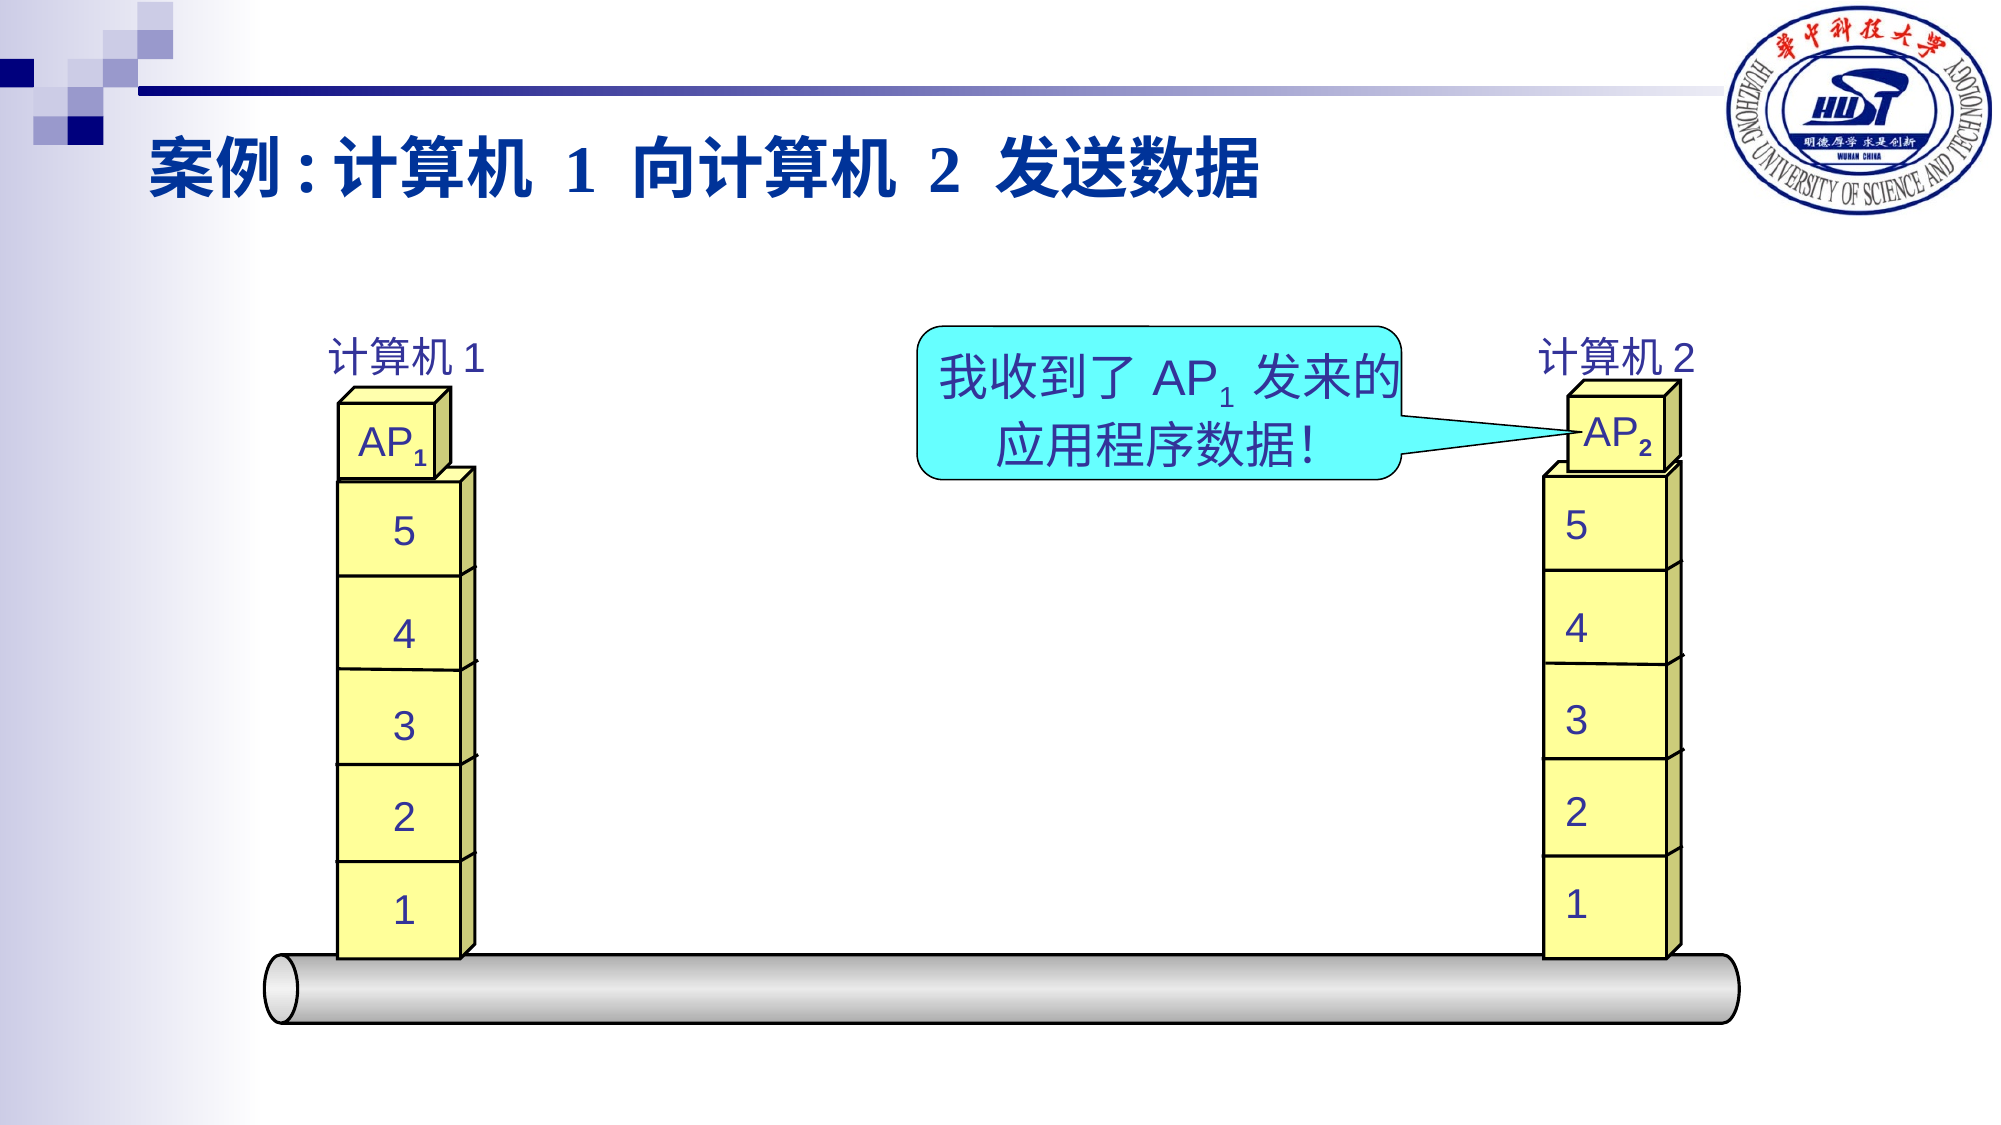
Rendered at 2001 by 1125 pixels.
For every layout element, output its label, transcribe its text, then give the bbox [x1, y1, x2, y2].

text_box [337, 765, 461, 861]
text_box [338, 387, 451, 479]
text_box [1543, 560, 1683, 571]
text_box 4 [378, 599, 432, 665]
text_box [335, 851, 477, 862]
text_box [1543, 759, 1667, 855]
text_box [1545, 654, 1685, 665]
text_box [1541, 846, 1683, 856]
text_box 3 [1550, 685, 1604, 750]
text_box [337, 854, 475, 959]
text_box [335, 754, 479, 765]
text_box 3 [378, 690, 432, 756]
text_box [337, 576, 461, 764]
text_box 5 [378, 496, 432, 562]
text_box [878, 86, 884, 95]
text_box 我收到了 AP1 发来的 应用程序数据！ [924, 337, 1417, 481]
text_box AP2 [1568, 397, 1668, 469]
text_box [264, 954, 1740, 1024]
text_box [337, 565, 477, 576]
text_box [339, 660, 479, 671]
picture [1724, 1, 1993, 219]
text_box 1 [1550, 869, 1604, 935]
text_box 4 [1550, 593, 1604, 659]
text_box 2 [378, 782, 432, 848]
text_box 5 [1550, 490, 1604, 556]
text_box [337, 467, 475, 575]
text_box [1417, 417, 1583, 453]
text_box [917, 326, 1397, 472]
text_box AP1 [343, 407, 443, 479]
text_box 计算机 2 [1522, 323, 1711, 389]
title 案例:计算机 1 向计算机 2 发送数据 [133, 112, 1504, 219]
text_box 1 [378, 875, 432, 941]
text_box [1567, 434, 1667, 472]
text_box 2 [1550, 777, 1604, 842]
text_box 计算机 1 [313, 323, 501, 389]
text_box [1543, 570, 1667, 758]
text_box [1543, 848, 1682, 959]
text_box [1541, 748, 1685, 759]
text_box [1543, 461, 1682, 570]
